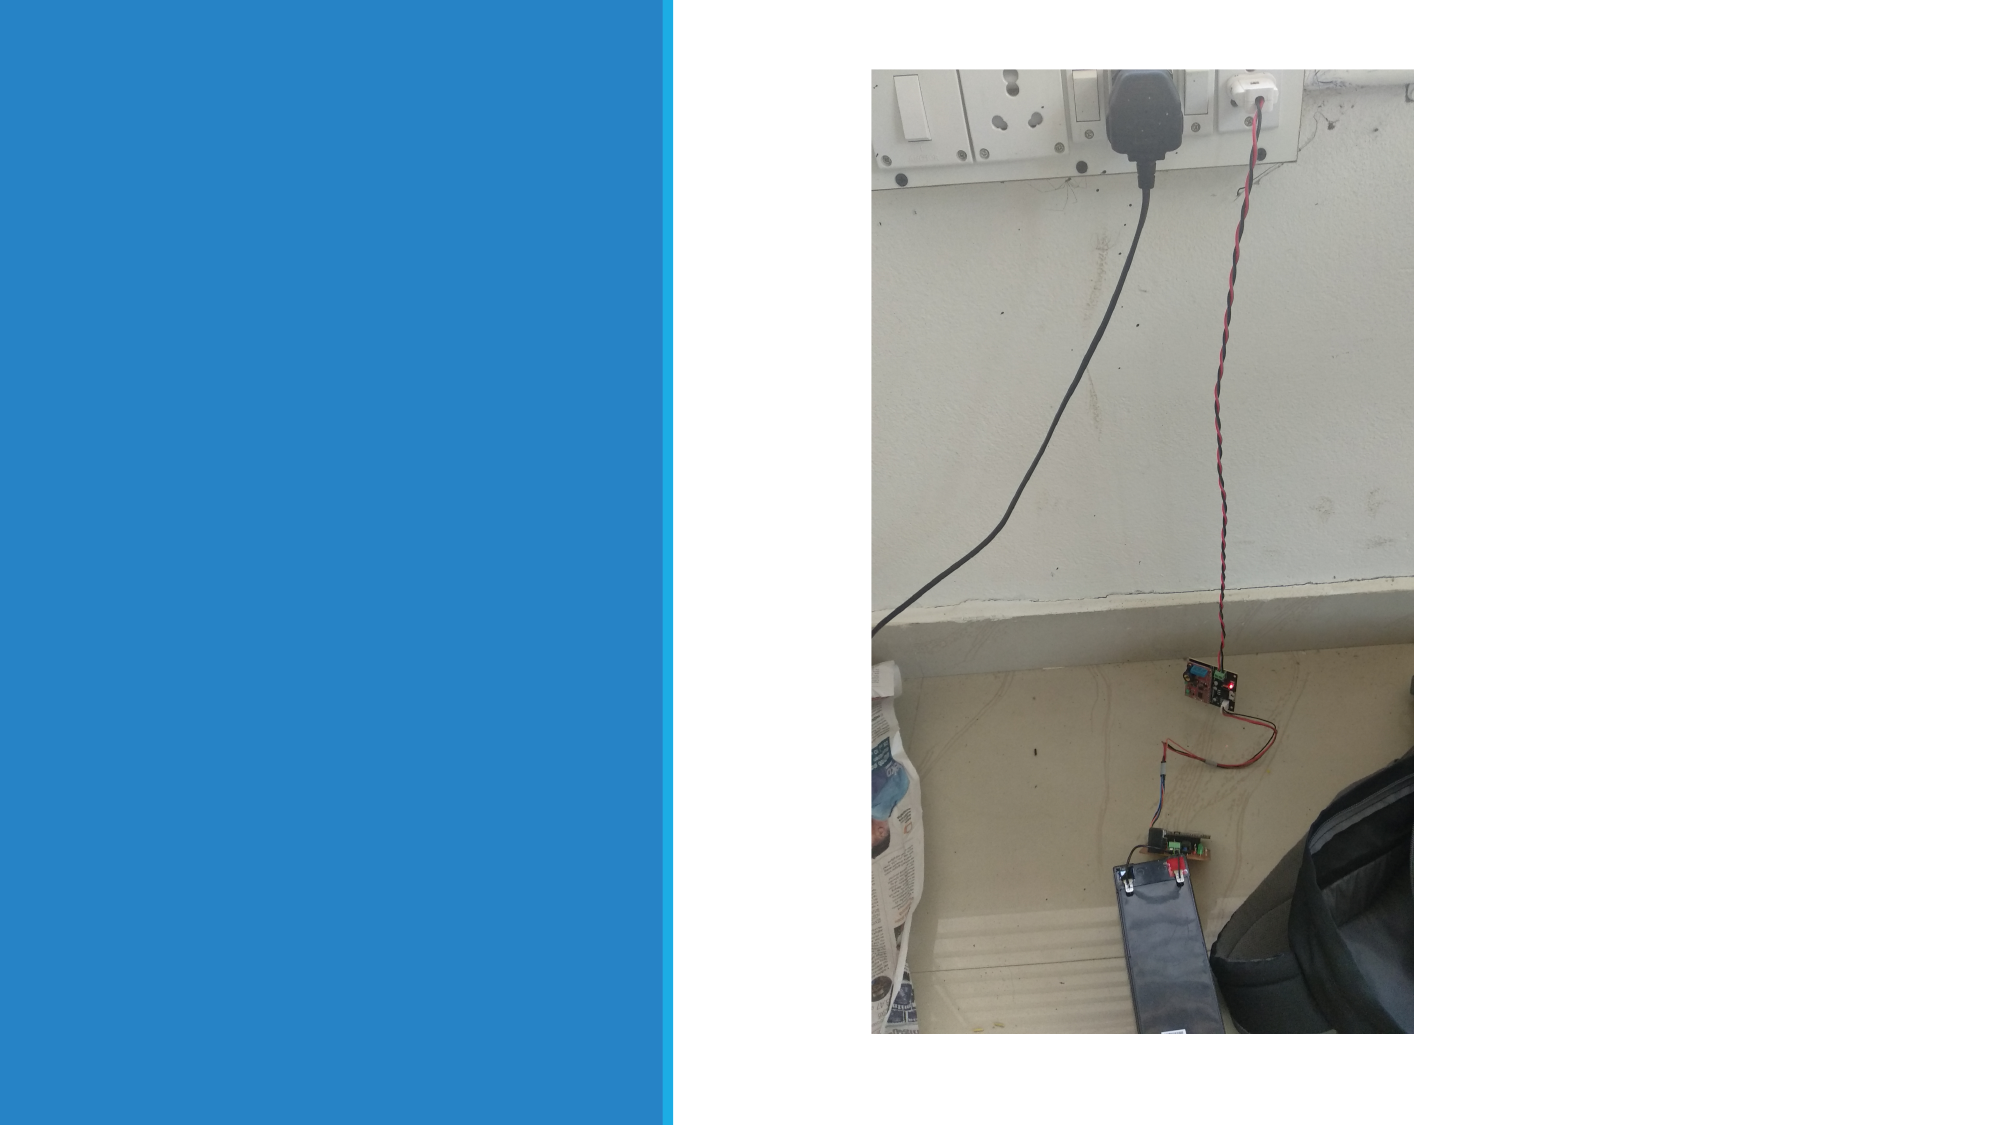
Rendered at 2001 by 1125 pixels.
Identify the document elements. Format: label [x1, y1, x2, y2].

picture [659, 71, 1625, 1034]
